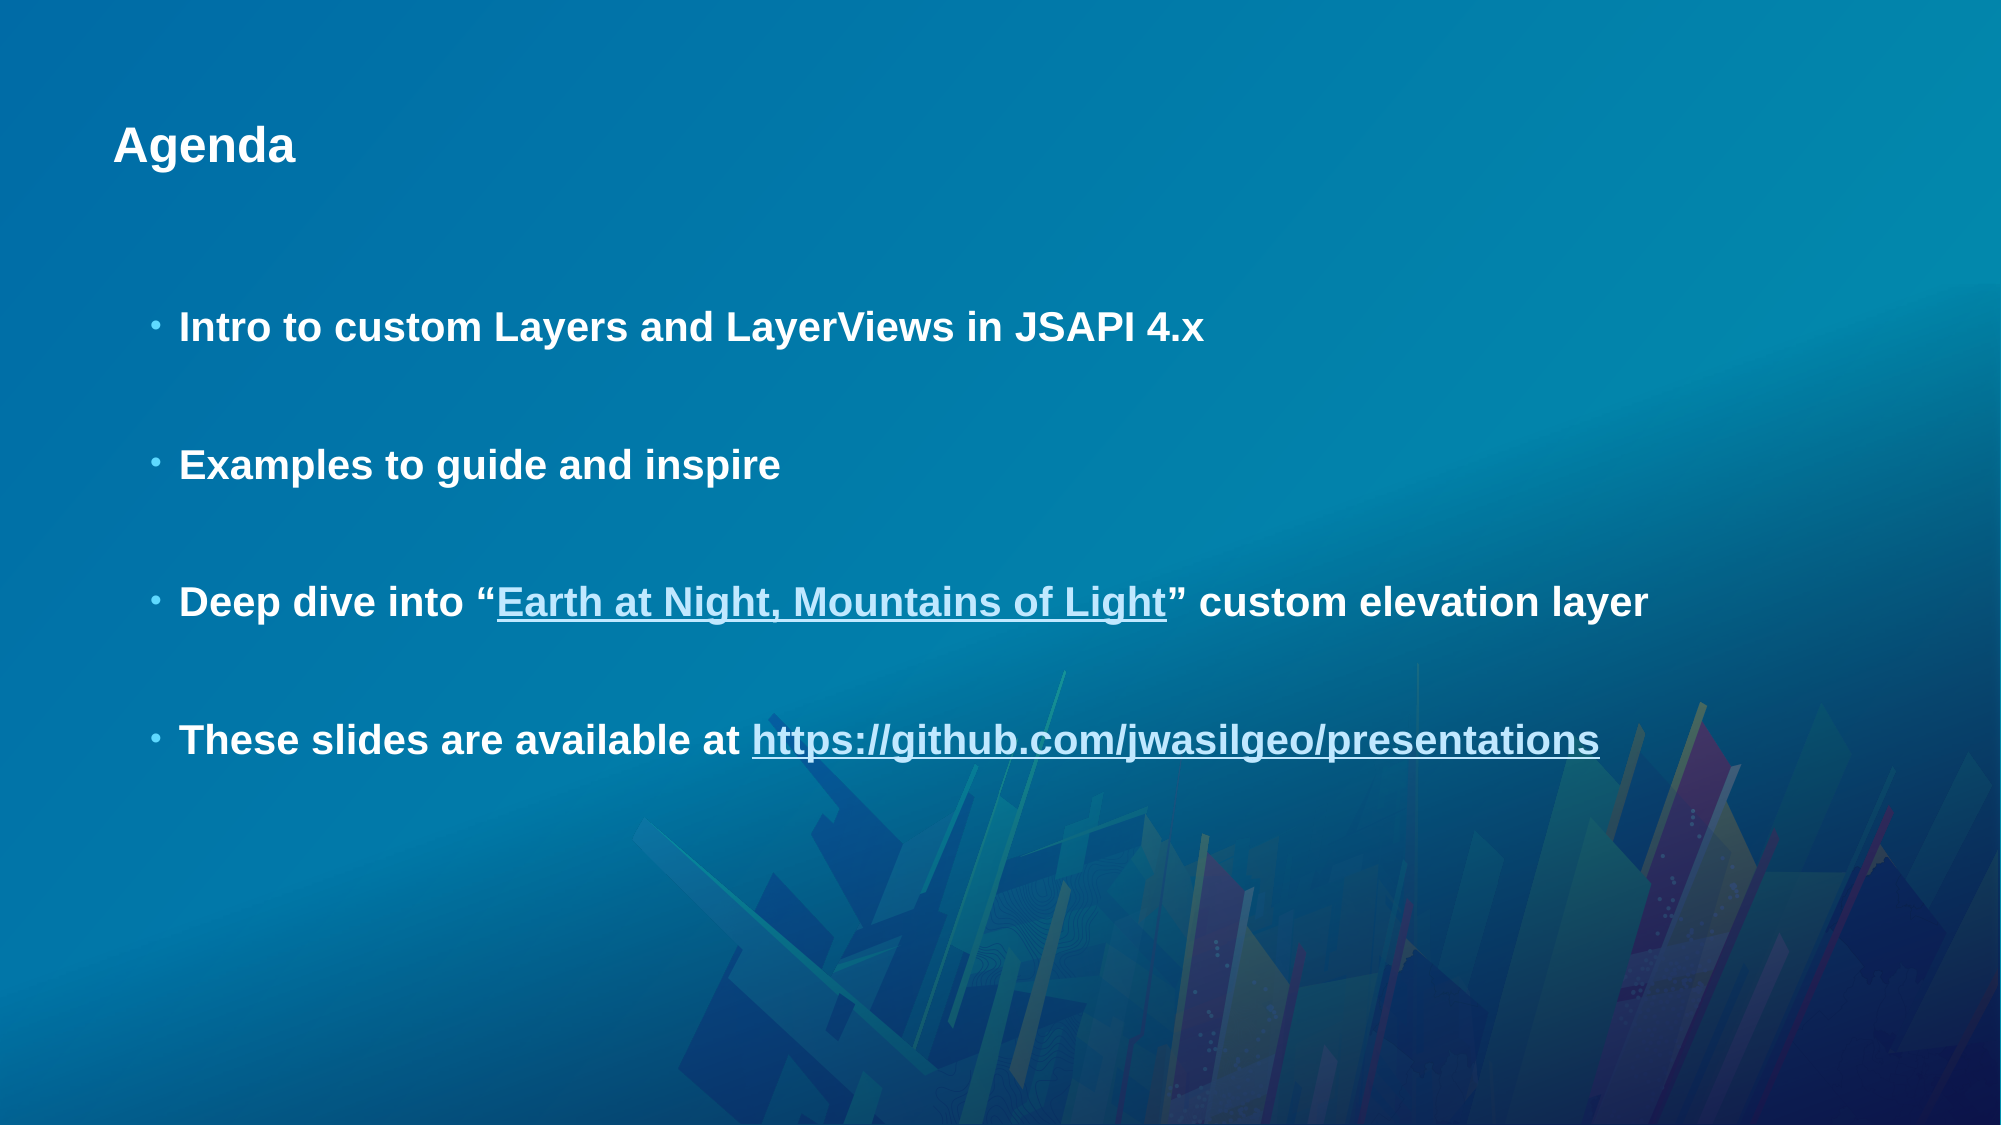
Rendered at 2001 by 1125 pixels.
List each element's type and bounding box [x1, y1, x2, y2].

text_box [0, 0, 2000, 1125]
